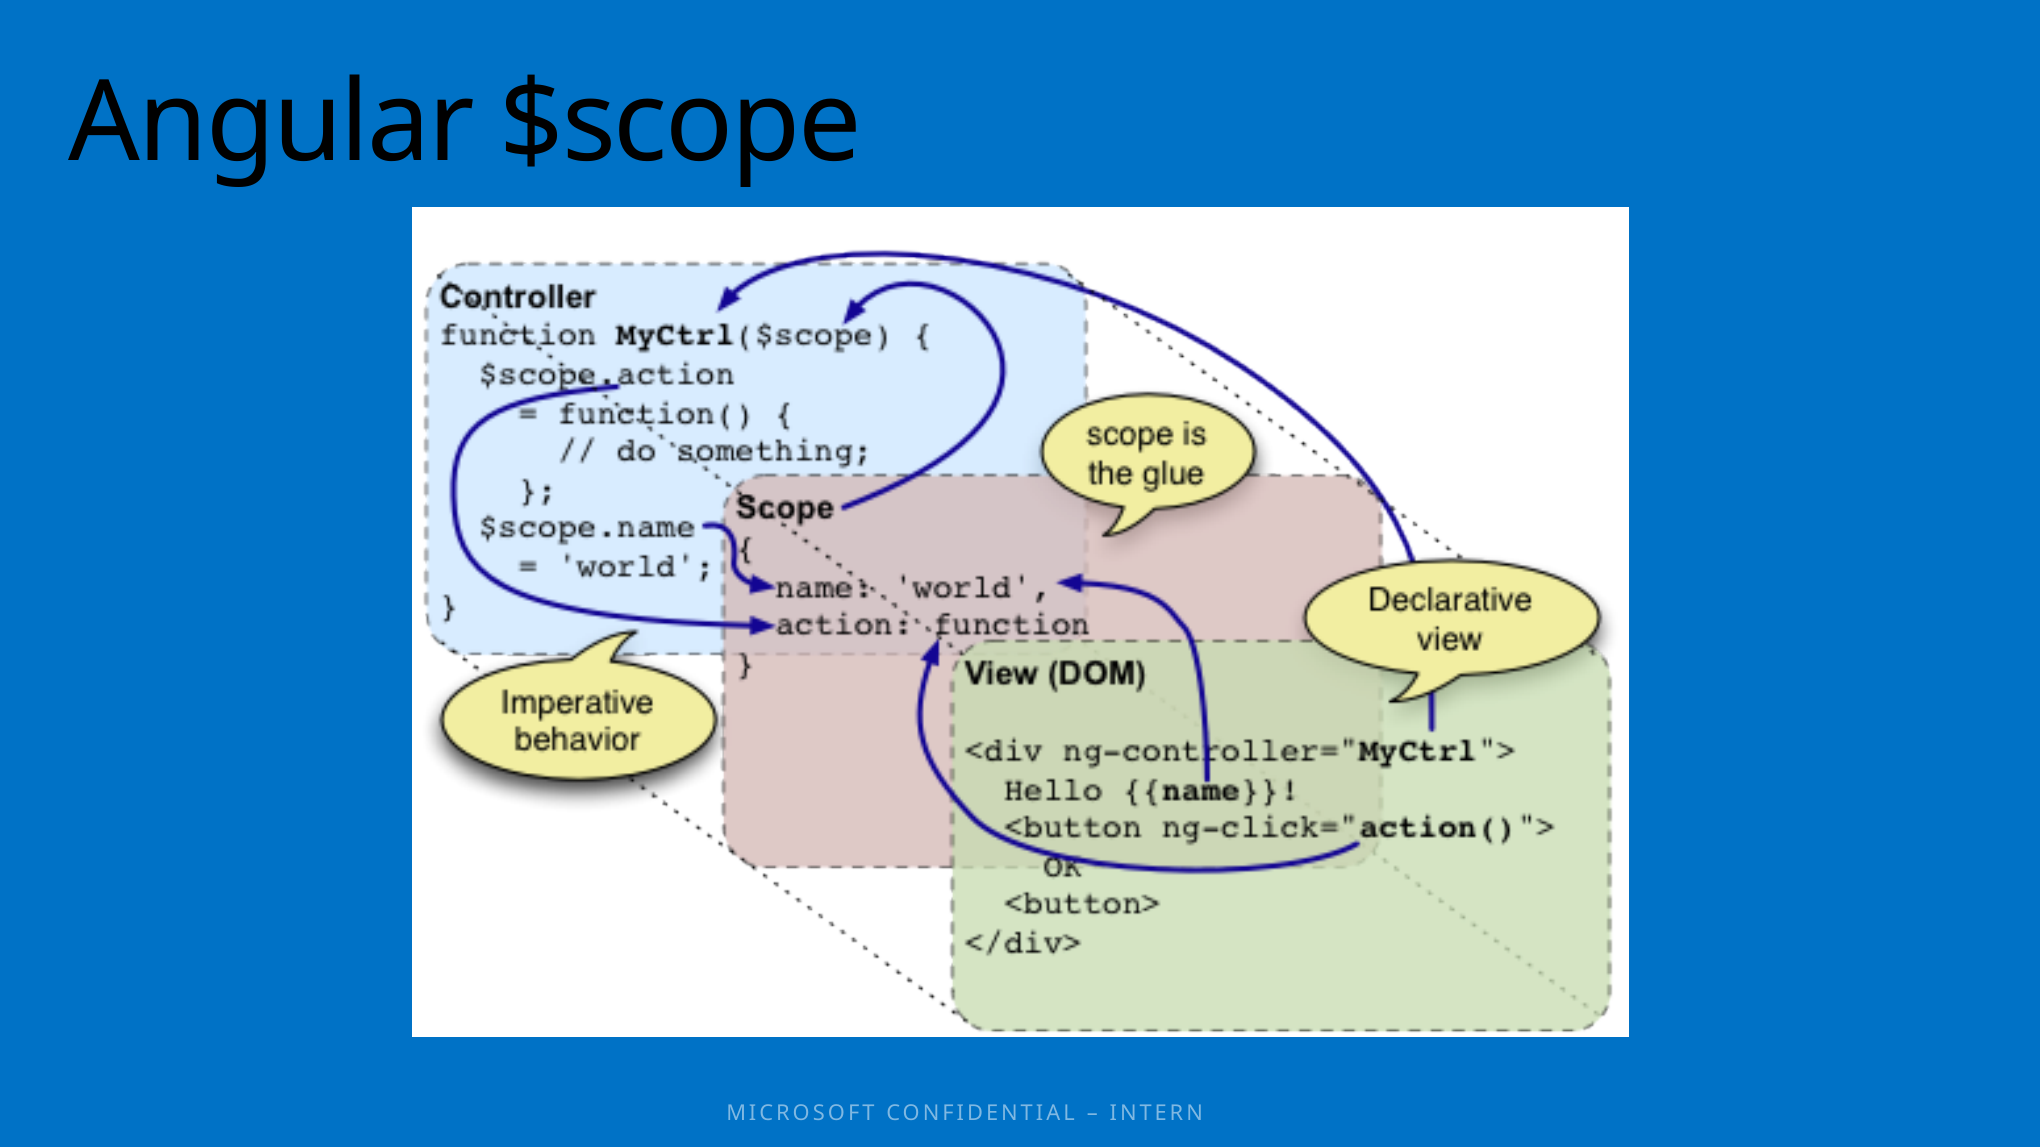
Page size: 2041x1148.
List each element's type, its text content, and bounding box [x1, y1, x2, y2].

picture [411, 206, 1629, 1038]
title Angular $scope [45, 48, 1996, 199]
